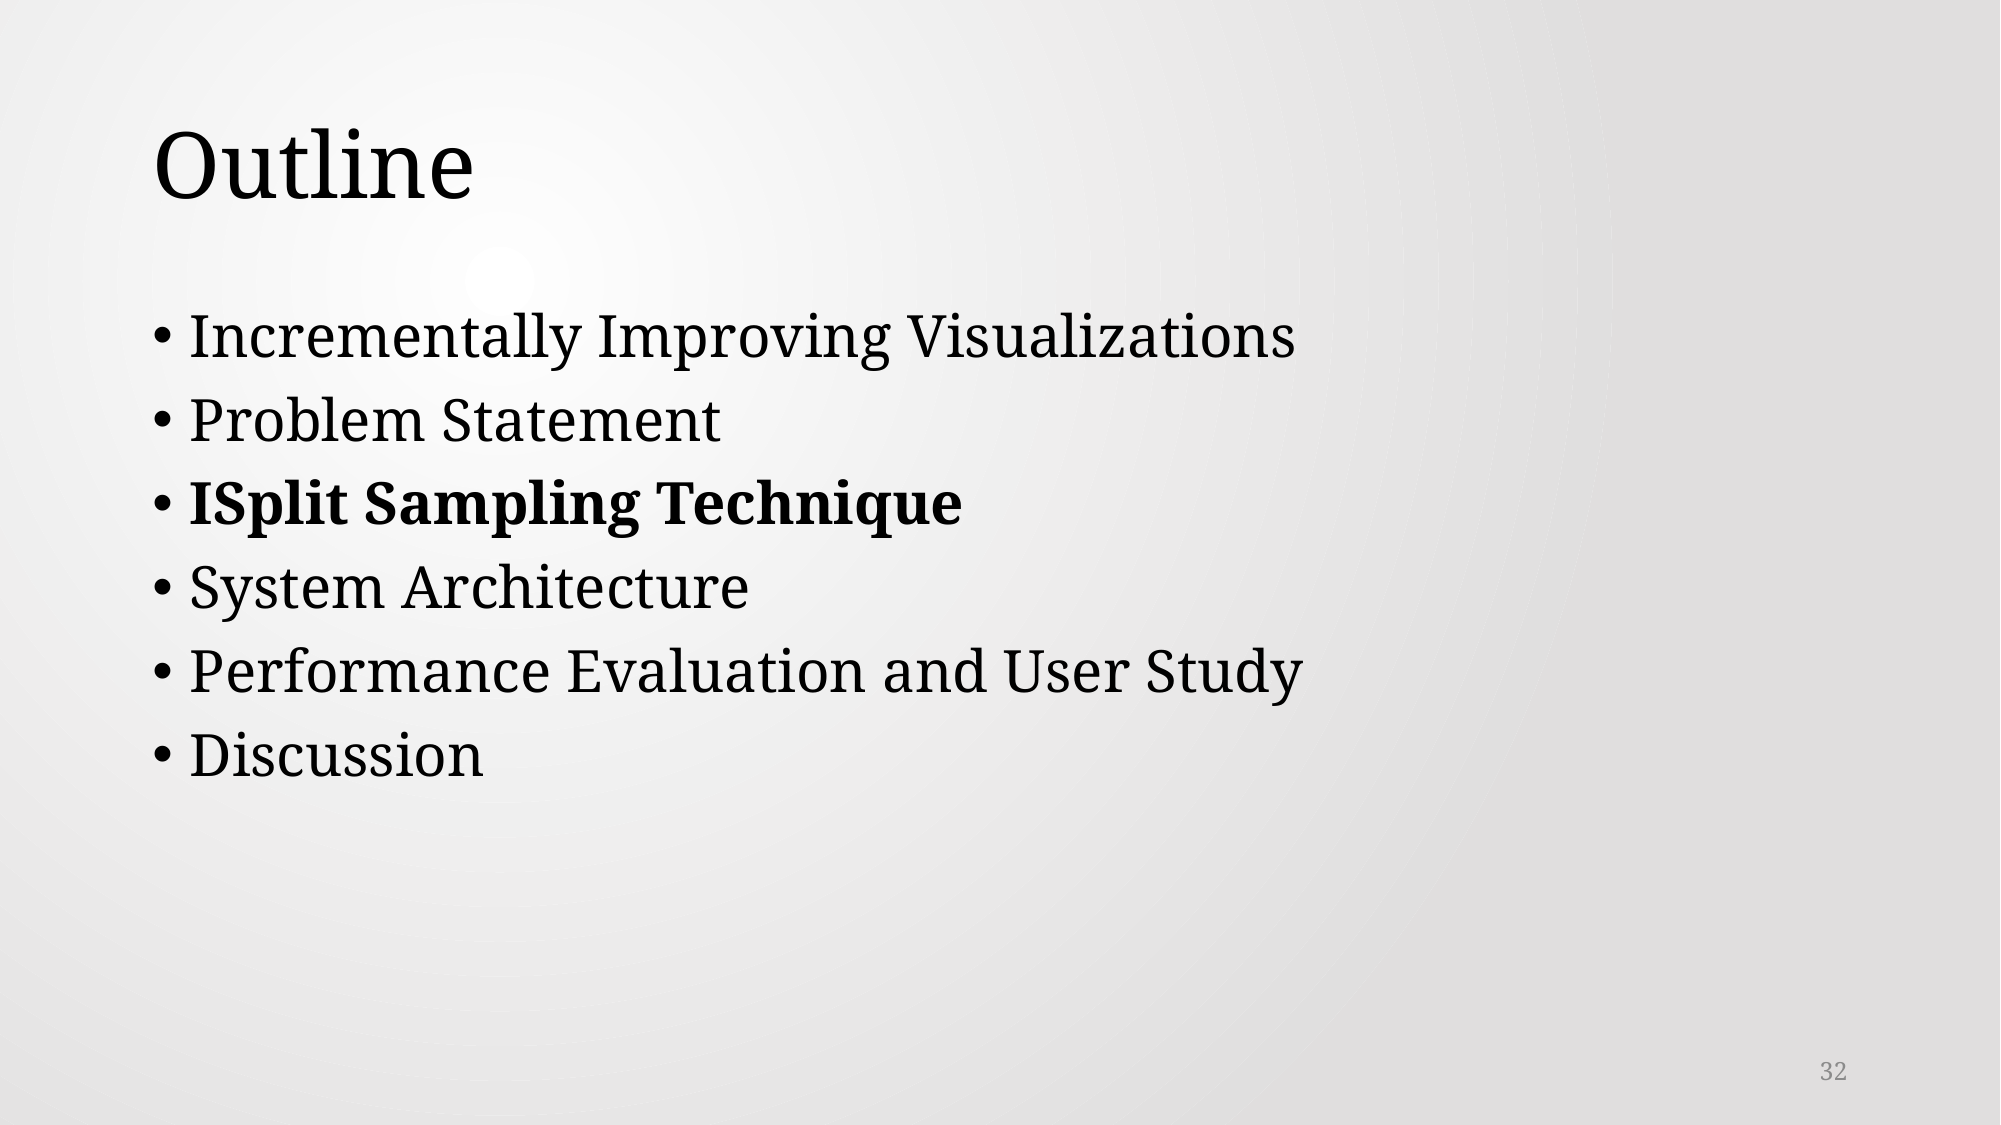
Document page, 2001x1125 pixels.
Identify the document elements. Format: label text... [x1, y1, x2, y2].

list Incrementally Improving Visualizations Problem Statement ISplit Sampling Technique System Architecture Performance Evaluation and User Study Discussion [137, 299, 1863, 1014]
title Outline [137, 59, 1863, 278]
slide_number 32 [1412, 1042, 1863, 1103]
